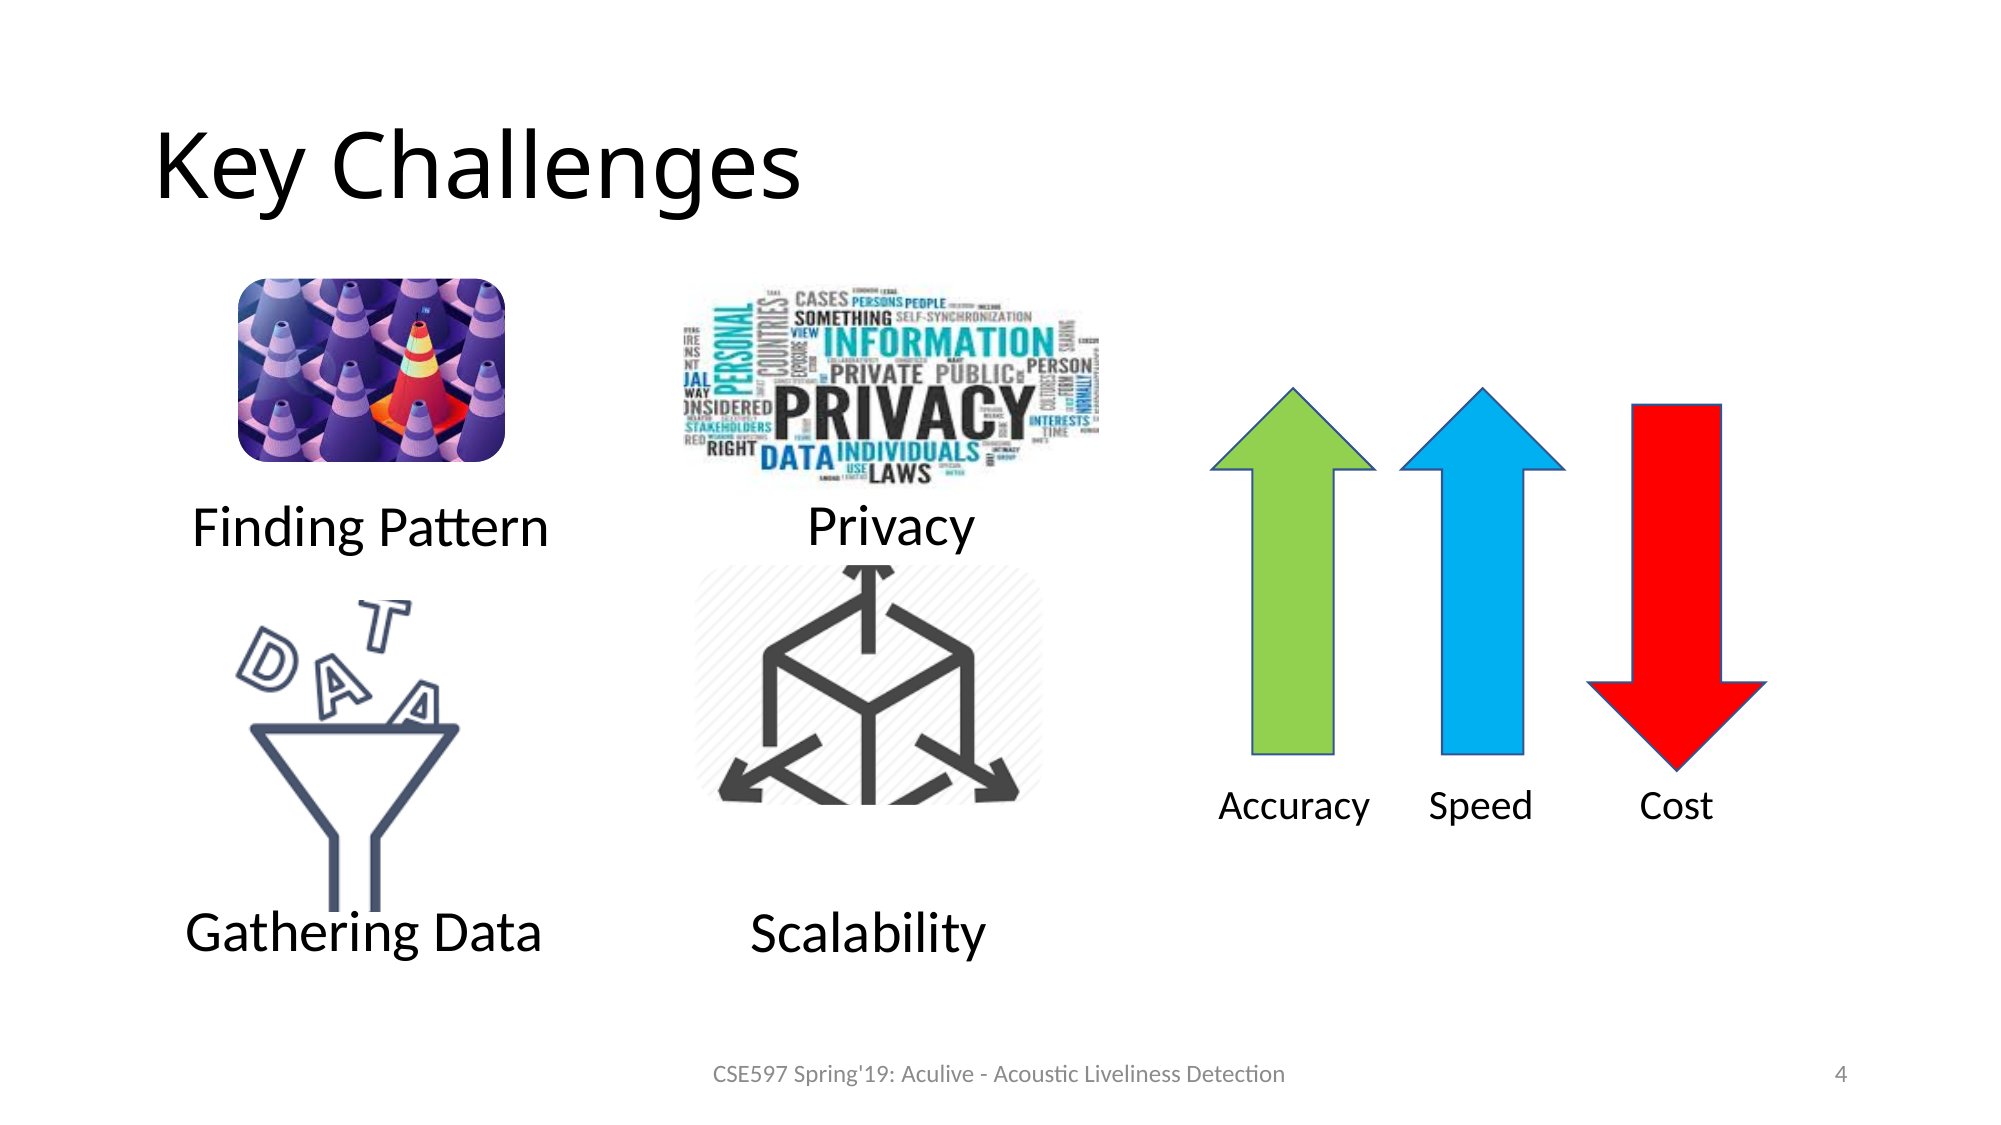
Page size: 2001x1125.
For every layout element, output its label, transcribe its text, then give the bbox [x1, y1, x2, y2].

title Key Challenges [137, 59, 1863, 278]
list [156, 277, 587, 564]
slide_number 4 [1412, 1042, 1863, 1103]
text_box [693, 564, 1045, 947]
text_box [123, 599, 620, 962]
footer CSE597 Spring'19: Aculive - Acoustic Liveliness Detection [662, 1042, 1338, 1103]
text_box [1187, 388, 1784, 837]
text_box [642, 259, 1140, 546]
